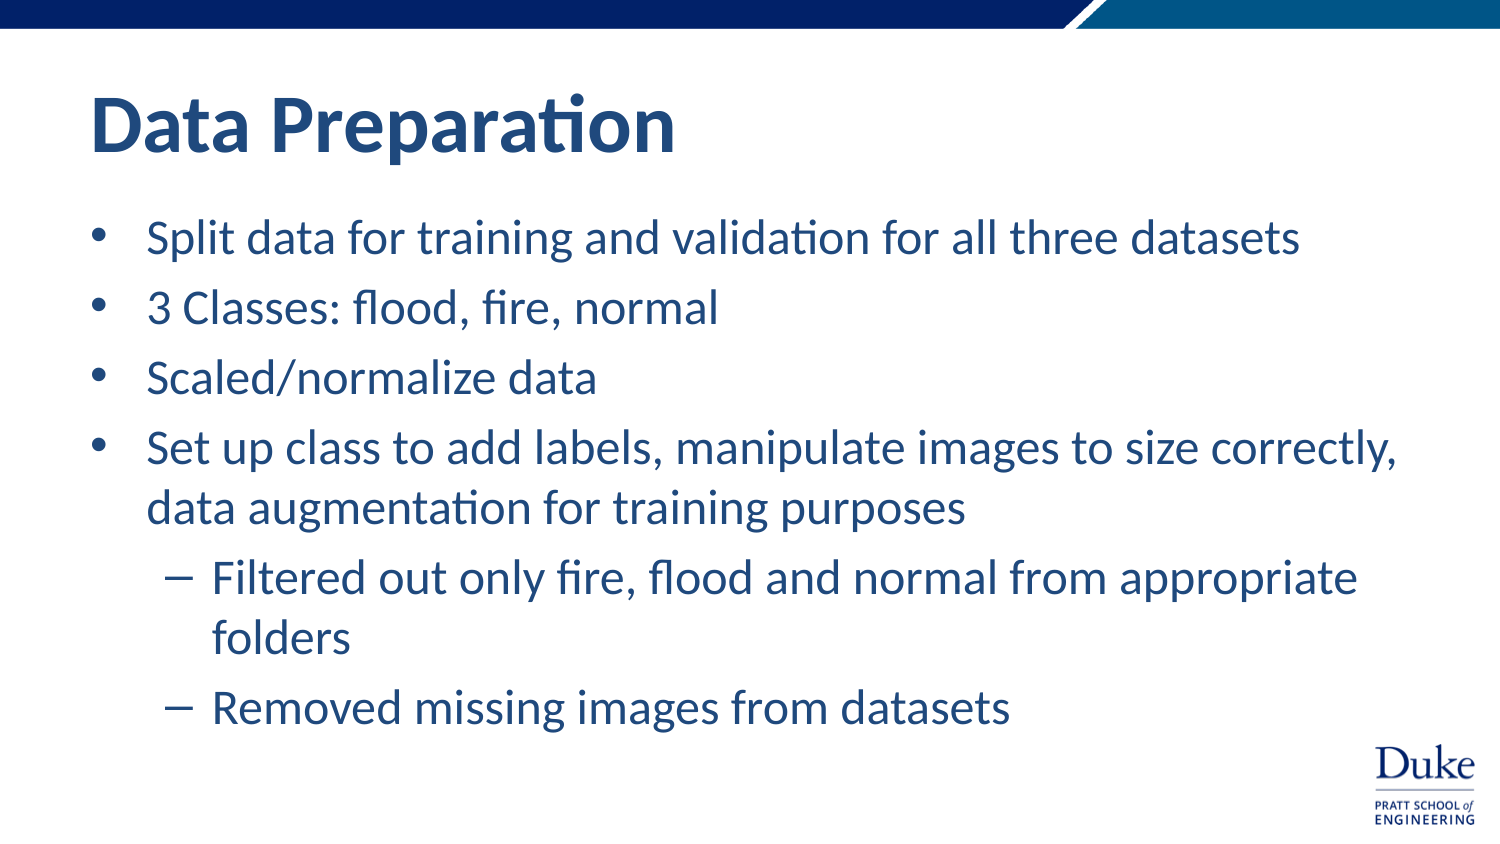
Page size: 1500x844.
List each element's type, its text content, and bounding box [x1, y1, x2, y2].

picture [0, 0, 1500, 844]
list Split data for training and validation for all three datasets 3 Classes: flood, fire, normal Scaled/normalize data Set up class to add labels, manipulate images to size correctly, data augmentation for training purposes Filtered out only fire, flood and normal from appropriate folders Removed missing images from datasets [75, 196, 1425, 719]
title Data Preparation [75, 63, 1425, 175]
